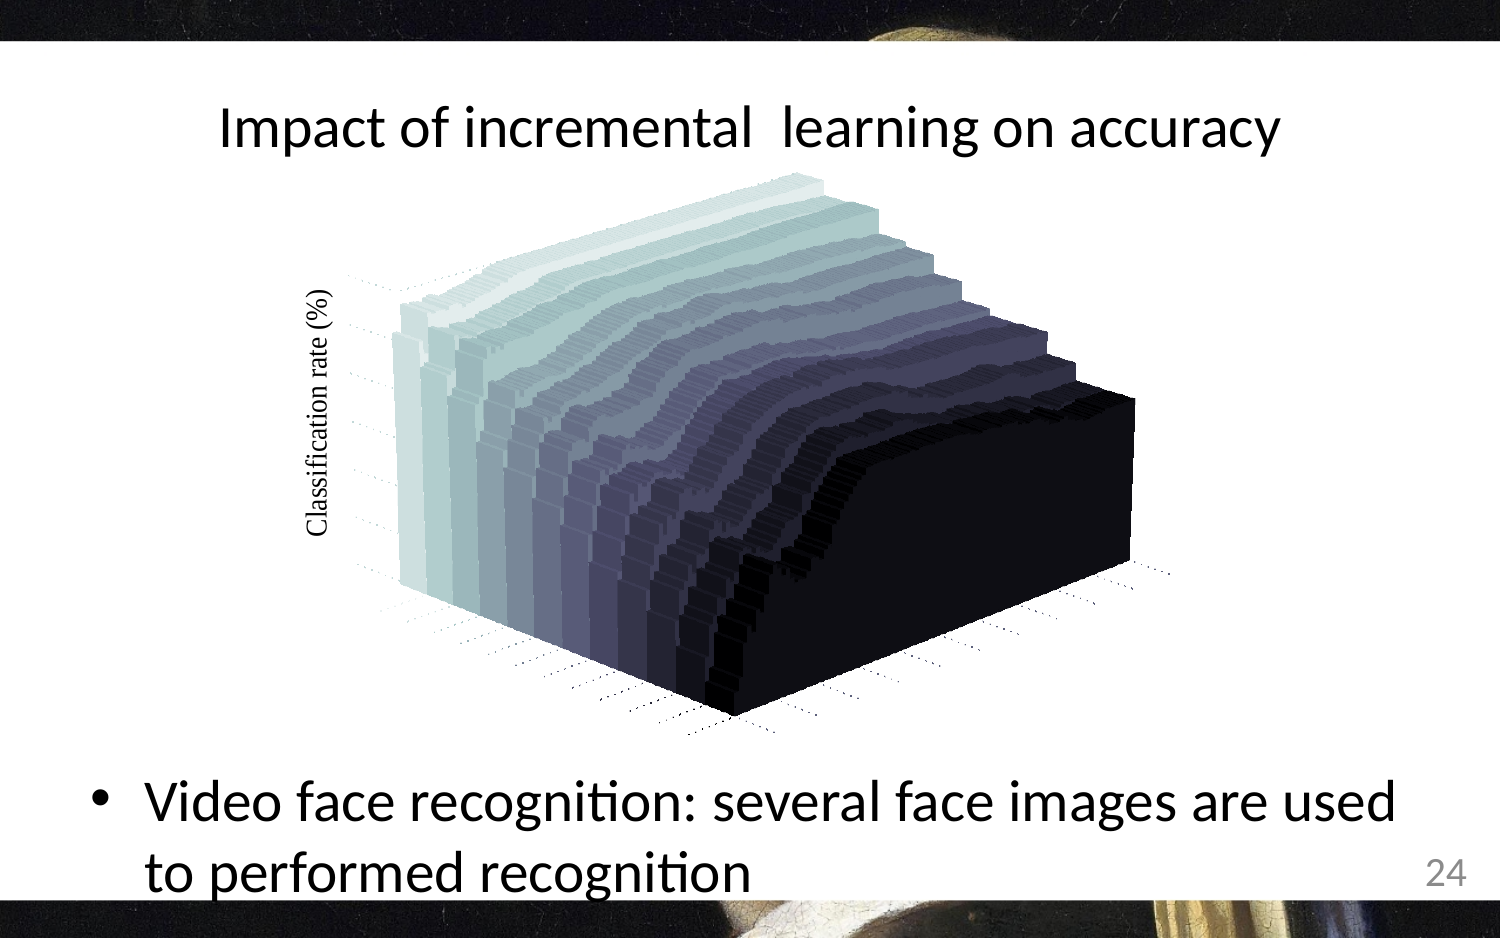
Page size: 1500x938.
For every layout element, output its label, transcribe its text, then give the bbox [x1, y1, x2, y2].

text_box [219, 161, 1265, 836]
slide_number 24 [1376, 846, 1483, 893]
title Impact of incremental learning on accuracy [75, 78, 1425, 168]
picture [0, 0, 1500, 938]
list Video face recognition: several face images are used to performed recognition [75, 754, 1425, 912]
